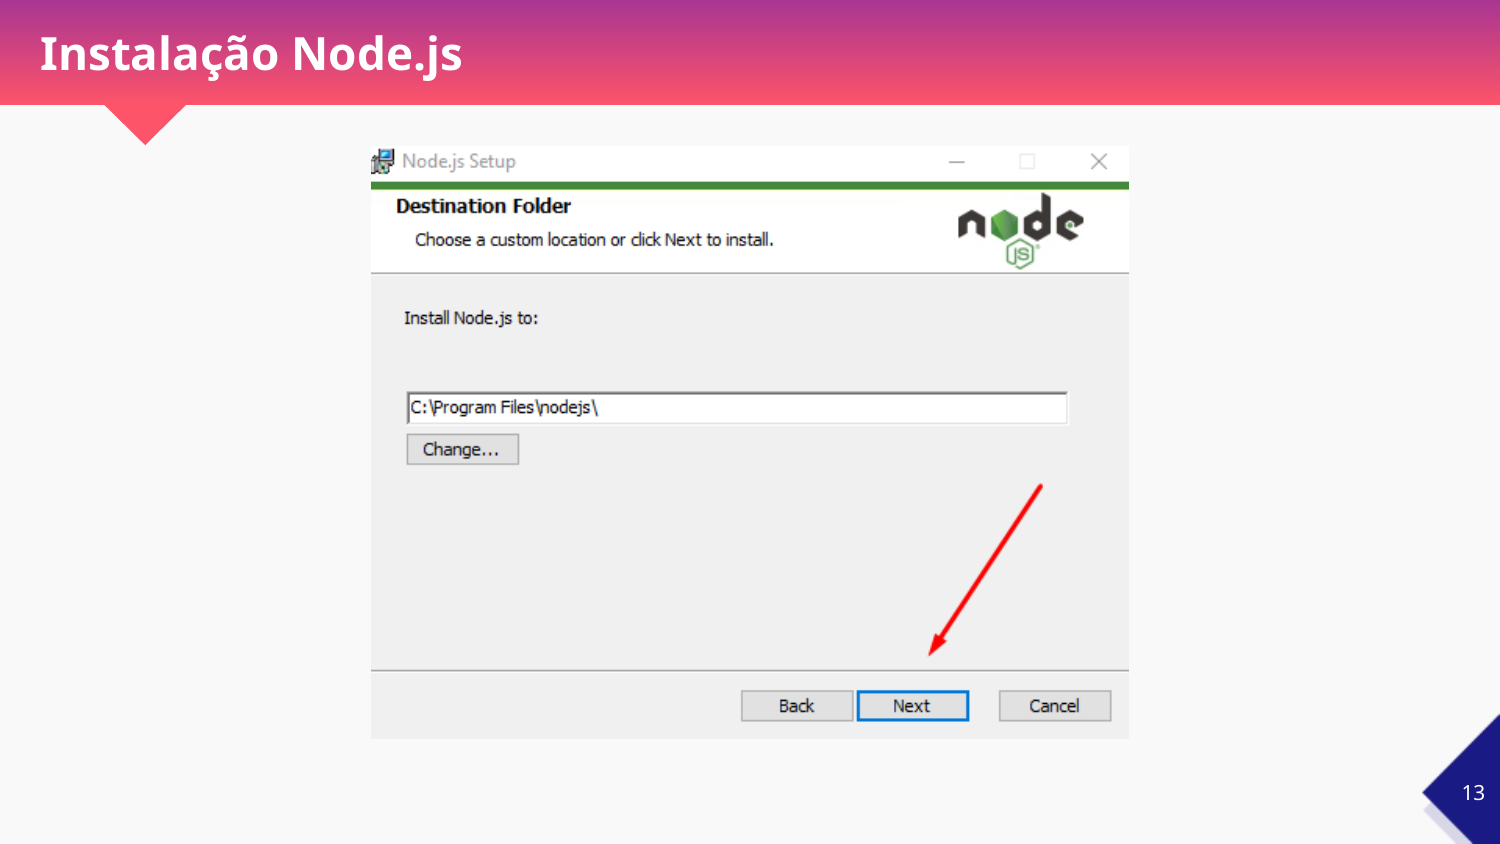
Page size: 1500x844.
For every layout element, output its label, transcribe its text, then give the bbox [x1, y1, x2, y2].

picture [1417, 712, 1500, 844]
title Instalação Node.js [25, 0, 1475, 105]
slide_number ‹#› [1446, 771, 1500, 817]
picture [370, 146, 1130, 739]
